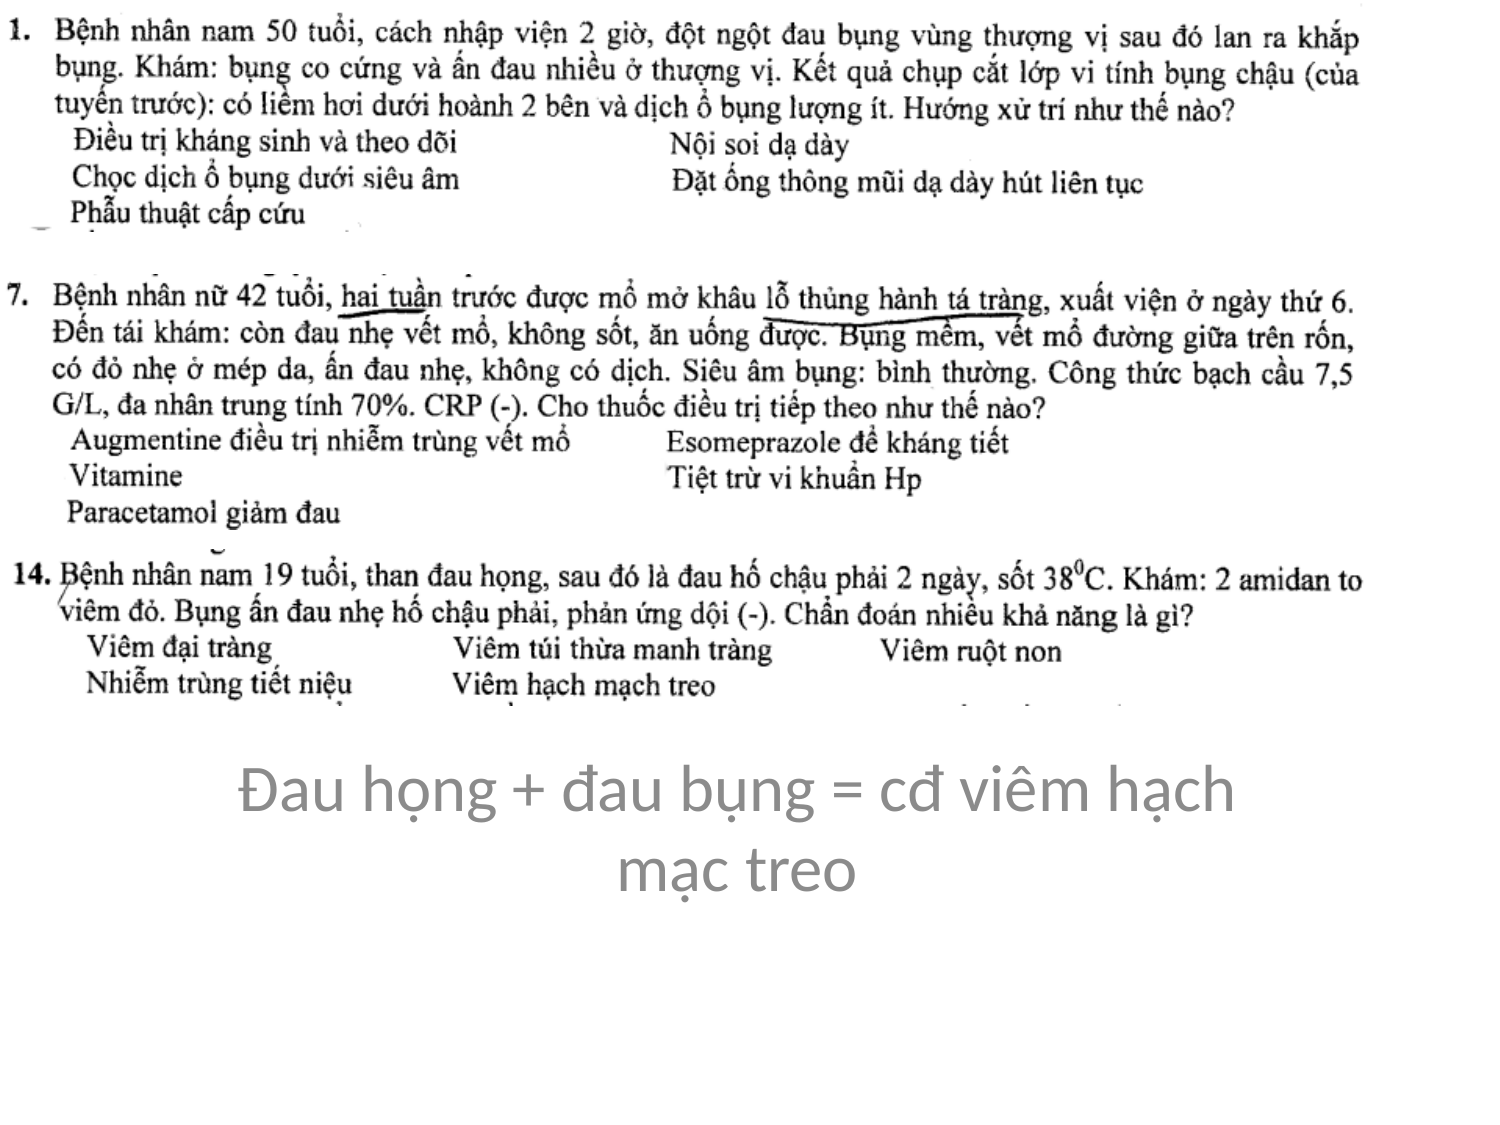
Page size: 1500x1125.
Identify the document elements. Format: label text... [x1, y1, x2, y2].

picture [0, 274, 1381, 530]
picture [0, 549, 1418, 707]
subtitle Đau họng + đau bụng = cđ viêm hạch mạc treo [212, 737, 1263, 1025]
picture [0, 0, 1381, 232]
